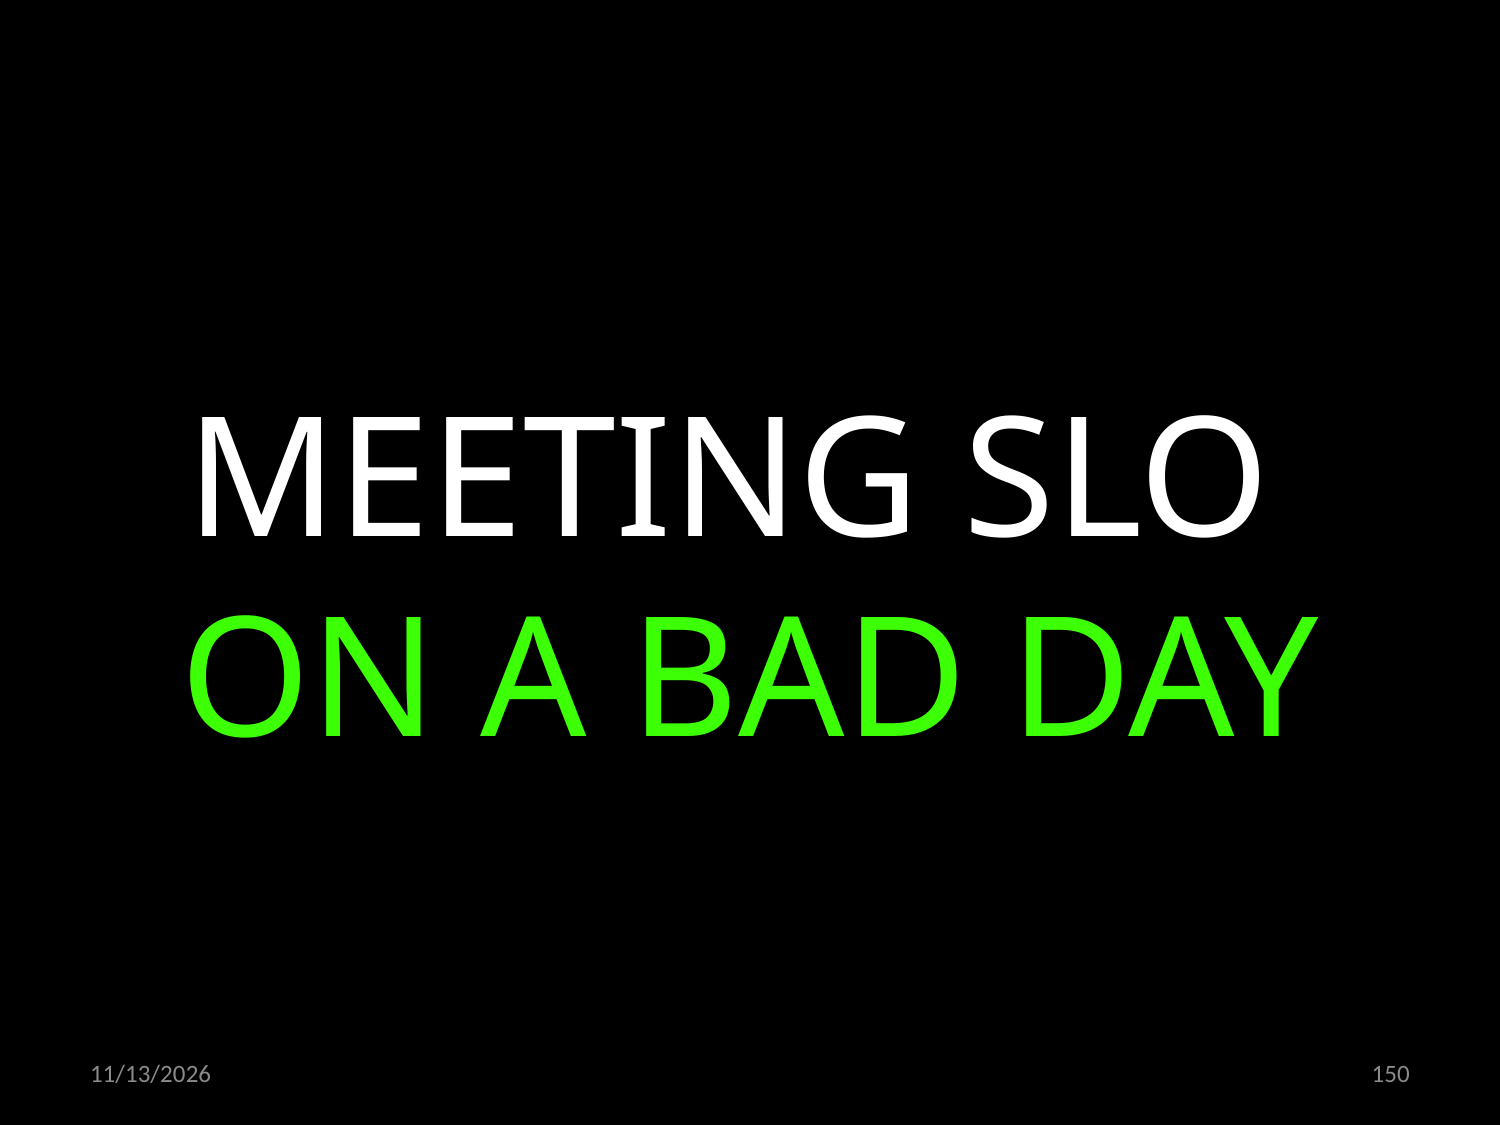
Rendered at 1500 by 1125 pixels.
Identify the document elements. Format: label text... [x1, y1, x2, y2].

slide_number 150 [1074, 1042, 1425, 1103]
text_box MEETING SLO ON A BAD DAY [0, 361, 1500, 464]
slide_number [75, 1042, 425, 1103]
